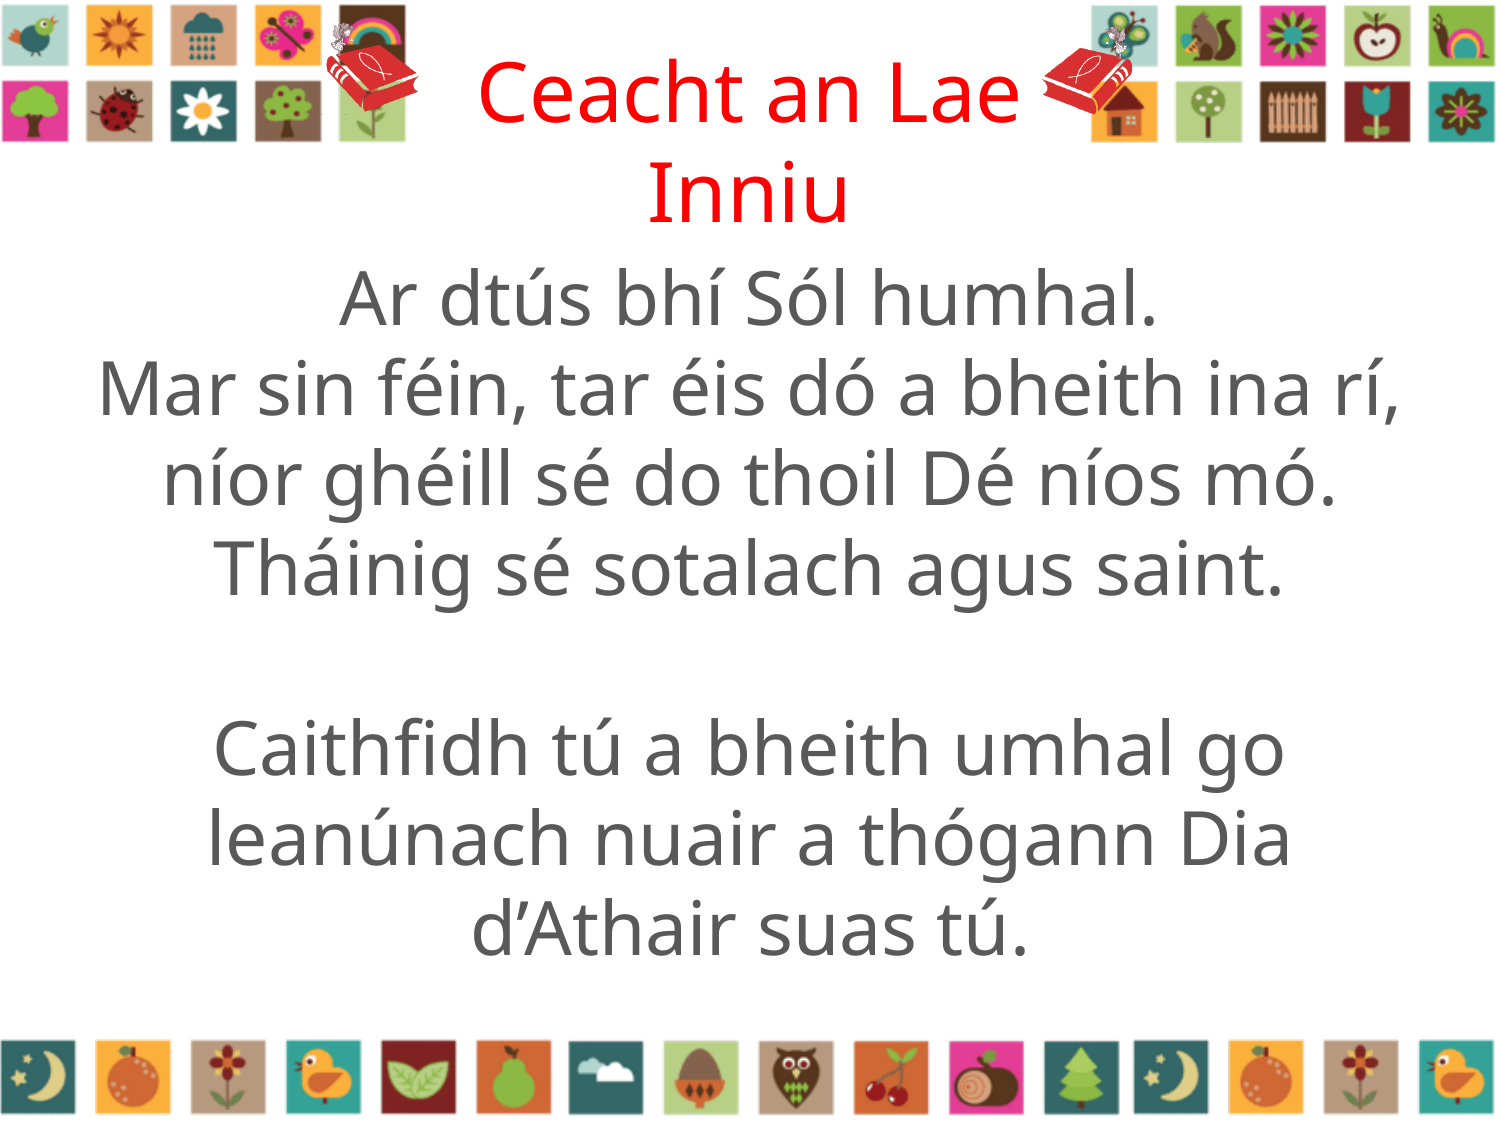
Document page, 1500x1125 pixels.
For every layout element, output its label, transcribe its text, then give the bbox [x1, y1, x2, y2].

text_box Ar dtús bhí Sól humhal. Mar sin féin, tar éis dó a bheith ina rí, níor ghéill sé do thoil Dé níos mó. Tháinig sé sotalach agus saint. Caithfidh tú a bheith umhal go leanúnach nuair a thógann Dia d’Athair suas tú. [76, 243, 1424, 1027]
picture [0, 3, 451, 150]
picture [1010, 3, 1500, 150]
text_box Ceacht an Lae Inniu [417, 32, 1083, 243]
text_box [0, 1028, 1500, 1118]
